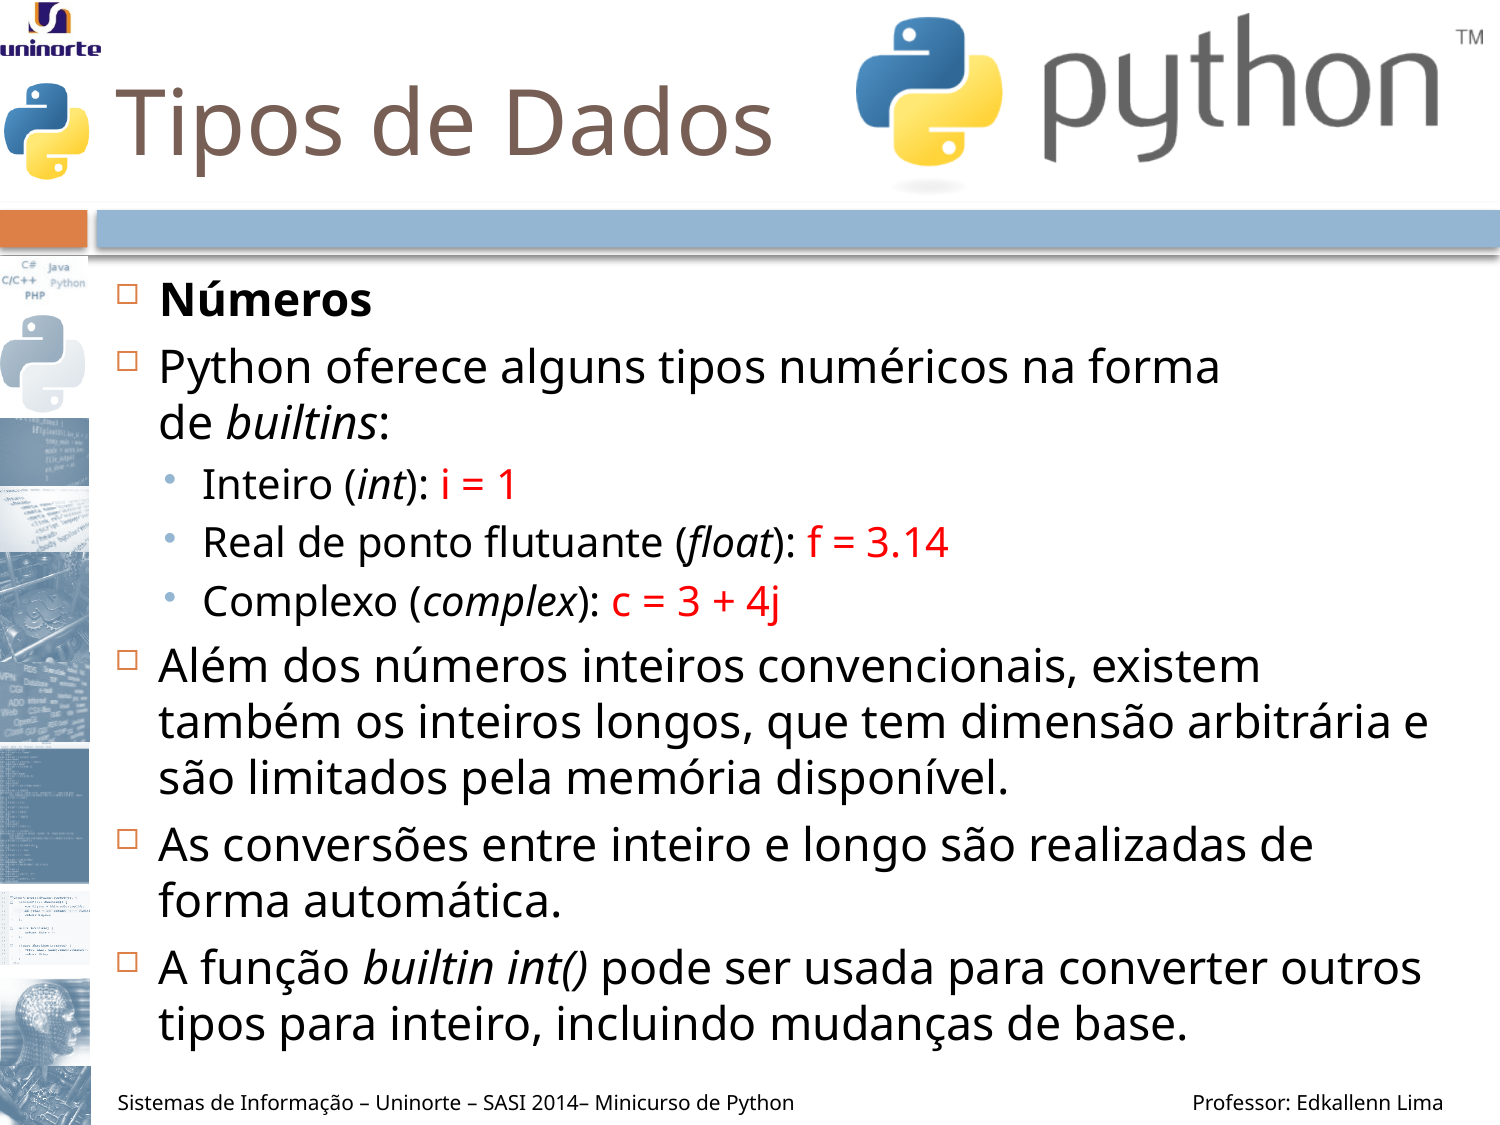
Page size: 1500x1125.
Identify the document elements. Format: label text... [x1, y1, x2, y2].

picture [855, 12, 1483, 196]
picture [0, 2, 101, 56]
list Números Python oferece alguns tipos numéricos na forma de builtins: Inteiro (int): i = 1 Real de ponto flutuante (float): f = 3.14 Complexo (complex): c = 3 + 4j Além dos números inteiros convencionais, existem também os inteiros longos, que tem dimensão arbitrária e são limitados pela memória disponível. As conversões entre inteiro e longo são realizadas de forma automática. A função builtin int() pode ser usada para converter outros tipos para inteiro, incluindo mudanças de base. [100, 262, 1459, 1059]
picture [4, 80, 95, 183]
title Tipos de Dados [100, 37, 851, 200]
